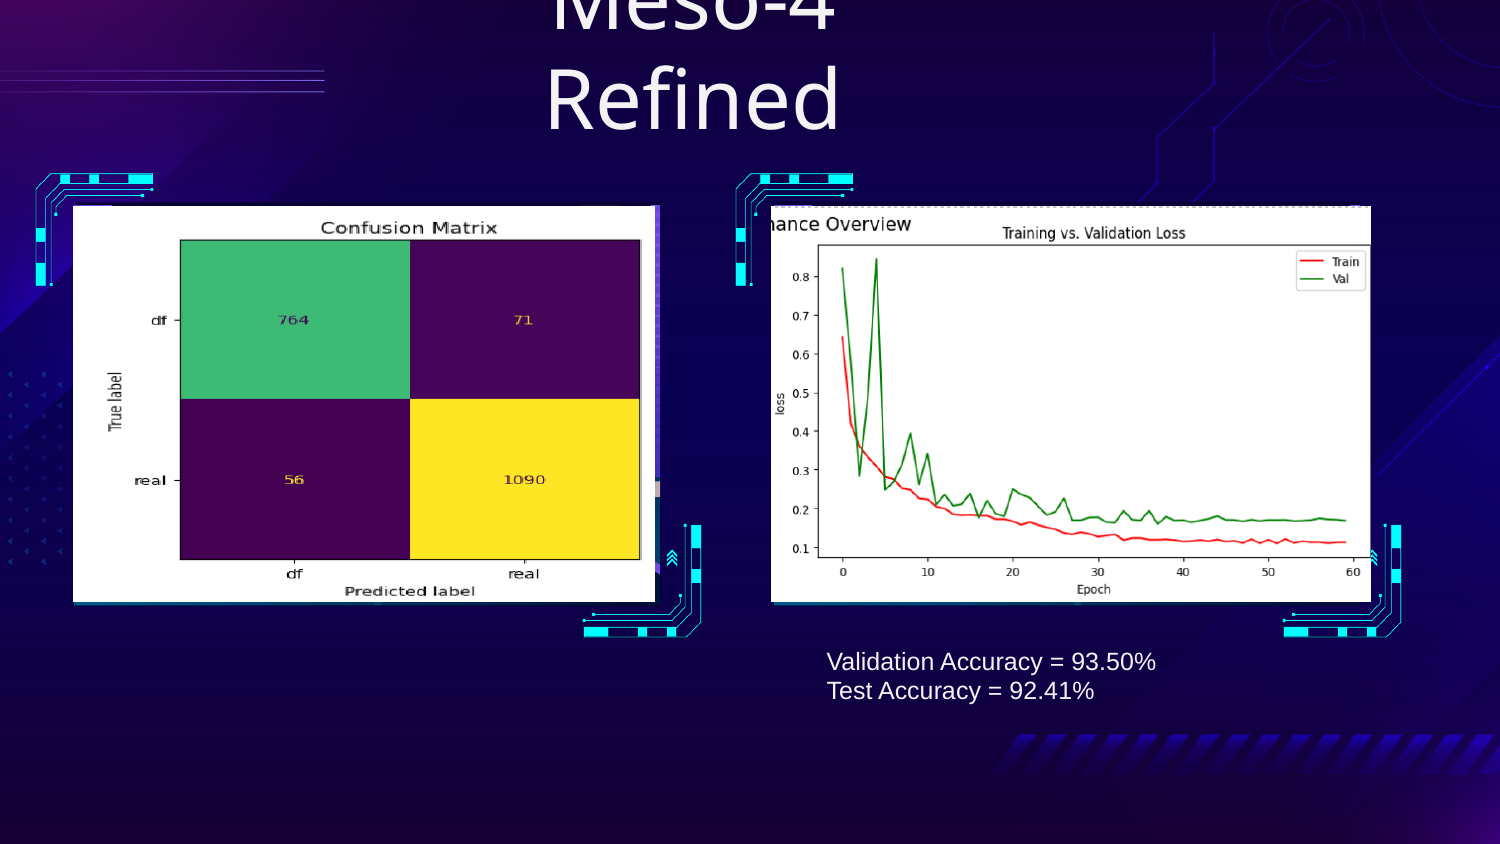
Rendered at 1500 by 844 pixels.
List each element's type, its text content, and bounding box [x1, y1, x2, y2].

picture [0, 0, 1500, 844]
text_box Validation Accuracy = 93.50% Test Accuracy = 92.41% [811, 662, 1180, 753]
text_box Meso-4 Refined [452, 5, 935, 105]
